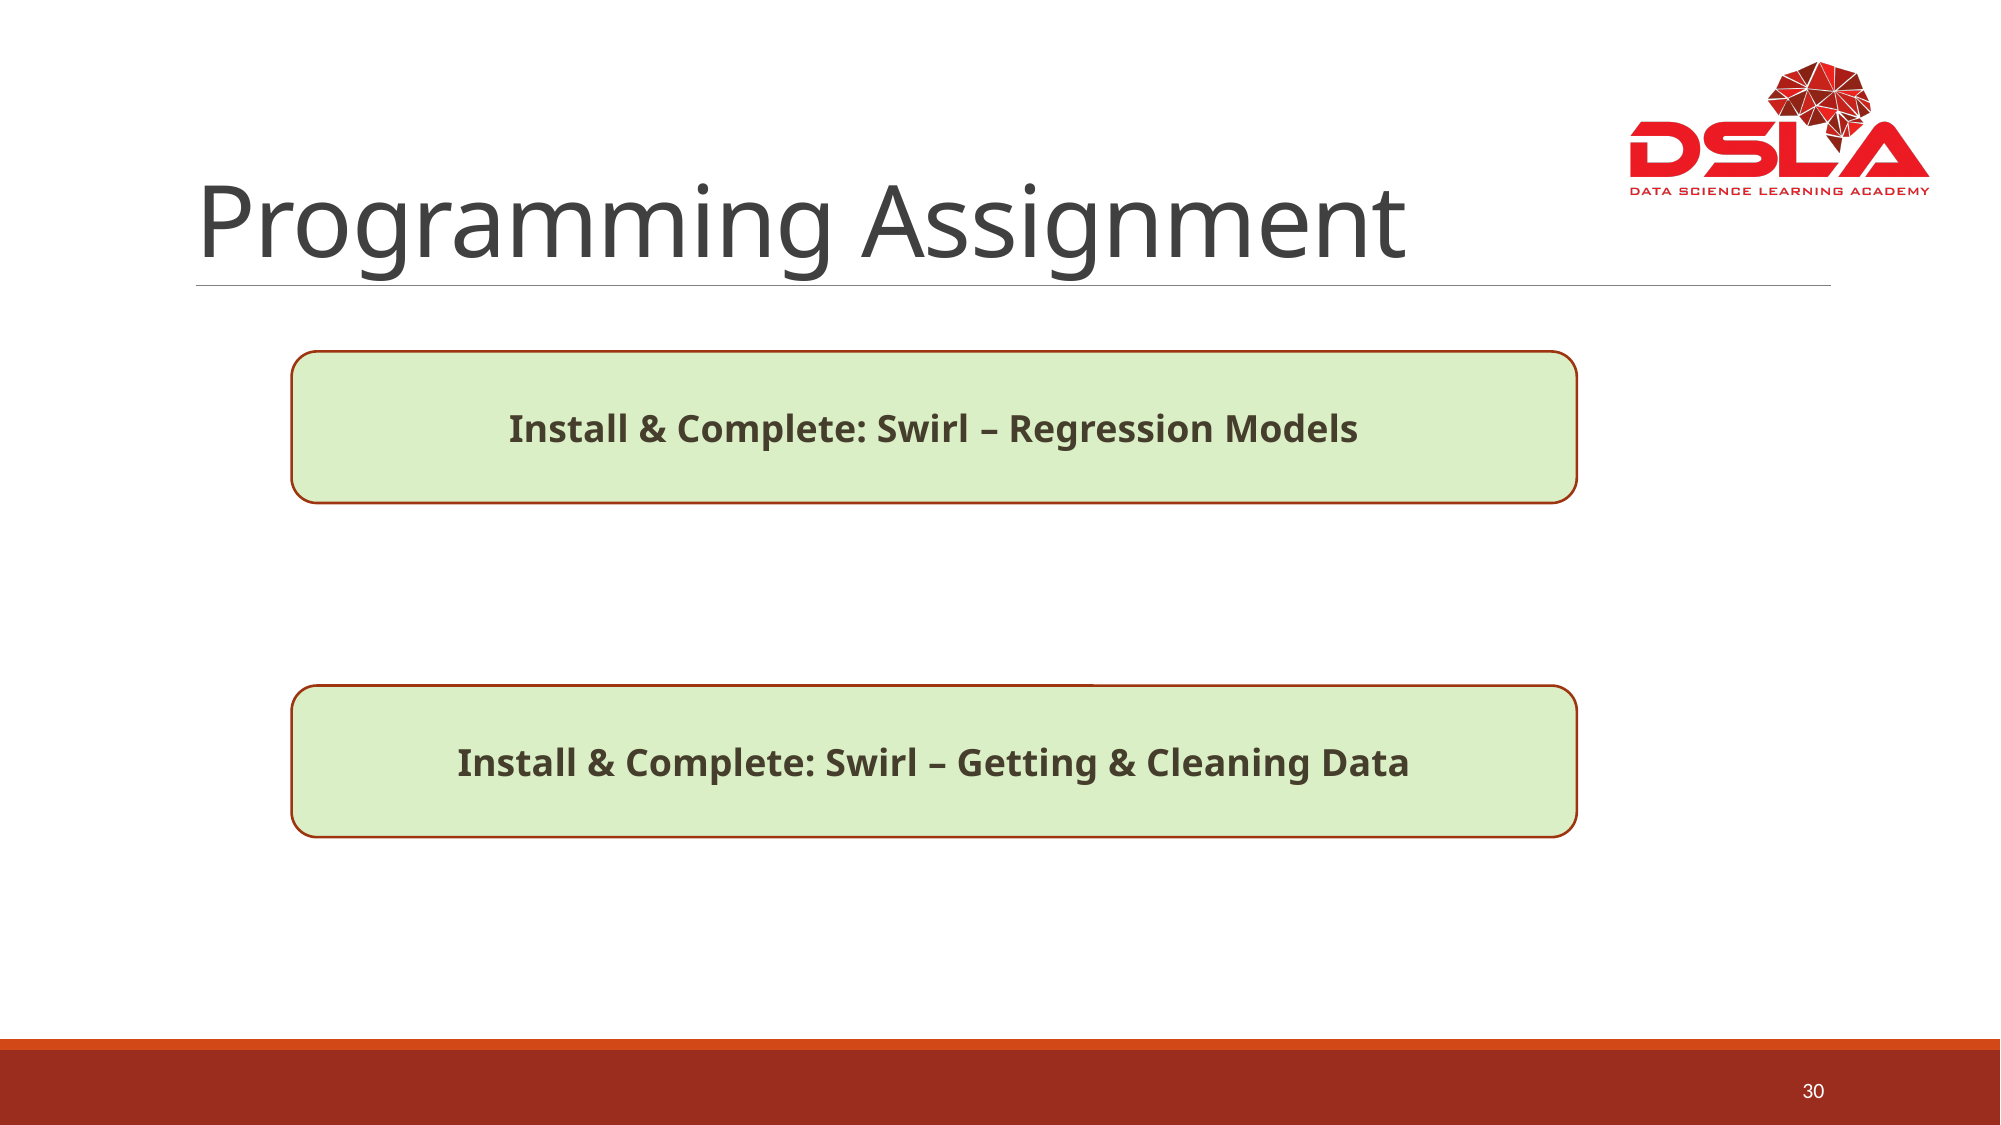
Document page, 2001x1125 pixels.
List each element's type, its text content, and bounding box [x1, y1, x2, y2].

slide_number 30 [1624, 1059, 1840, 1120]
text_box Install & Complete: Swirl – Getting & Cleaning Data [290, 684, 1579, 839]
text_box Install & Complete: Swirl – Regression Models [290, 350, 1579, 505]
picture [1605, 16, 1973, 242]
title Programming Assignment [180, 47, 1830, 285]
